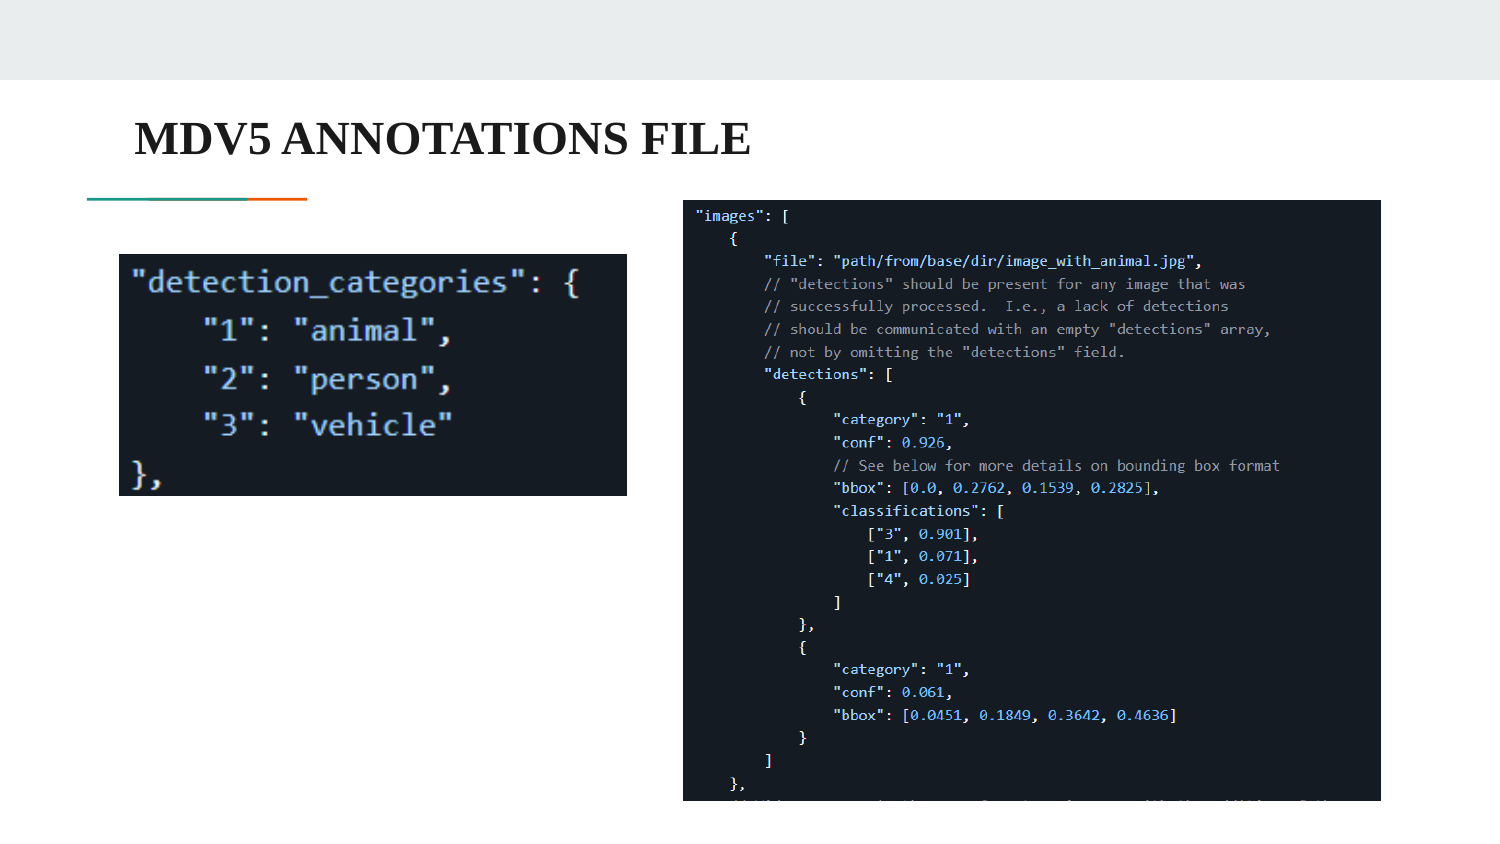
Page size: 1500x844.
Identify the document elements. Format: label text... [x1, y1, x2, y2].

picture [119, 254, 628, 496]
picture [682, 200, 1381, 801]
title MDV5 ANNOTATIONS FILE [119, 92, 1381, 180]
